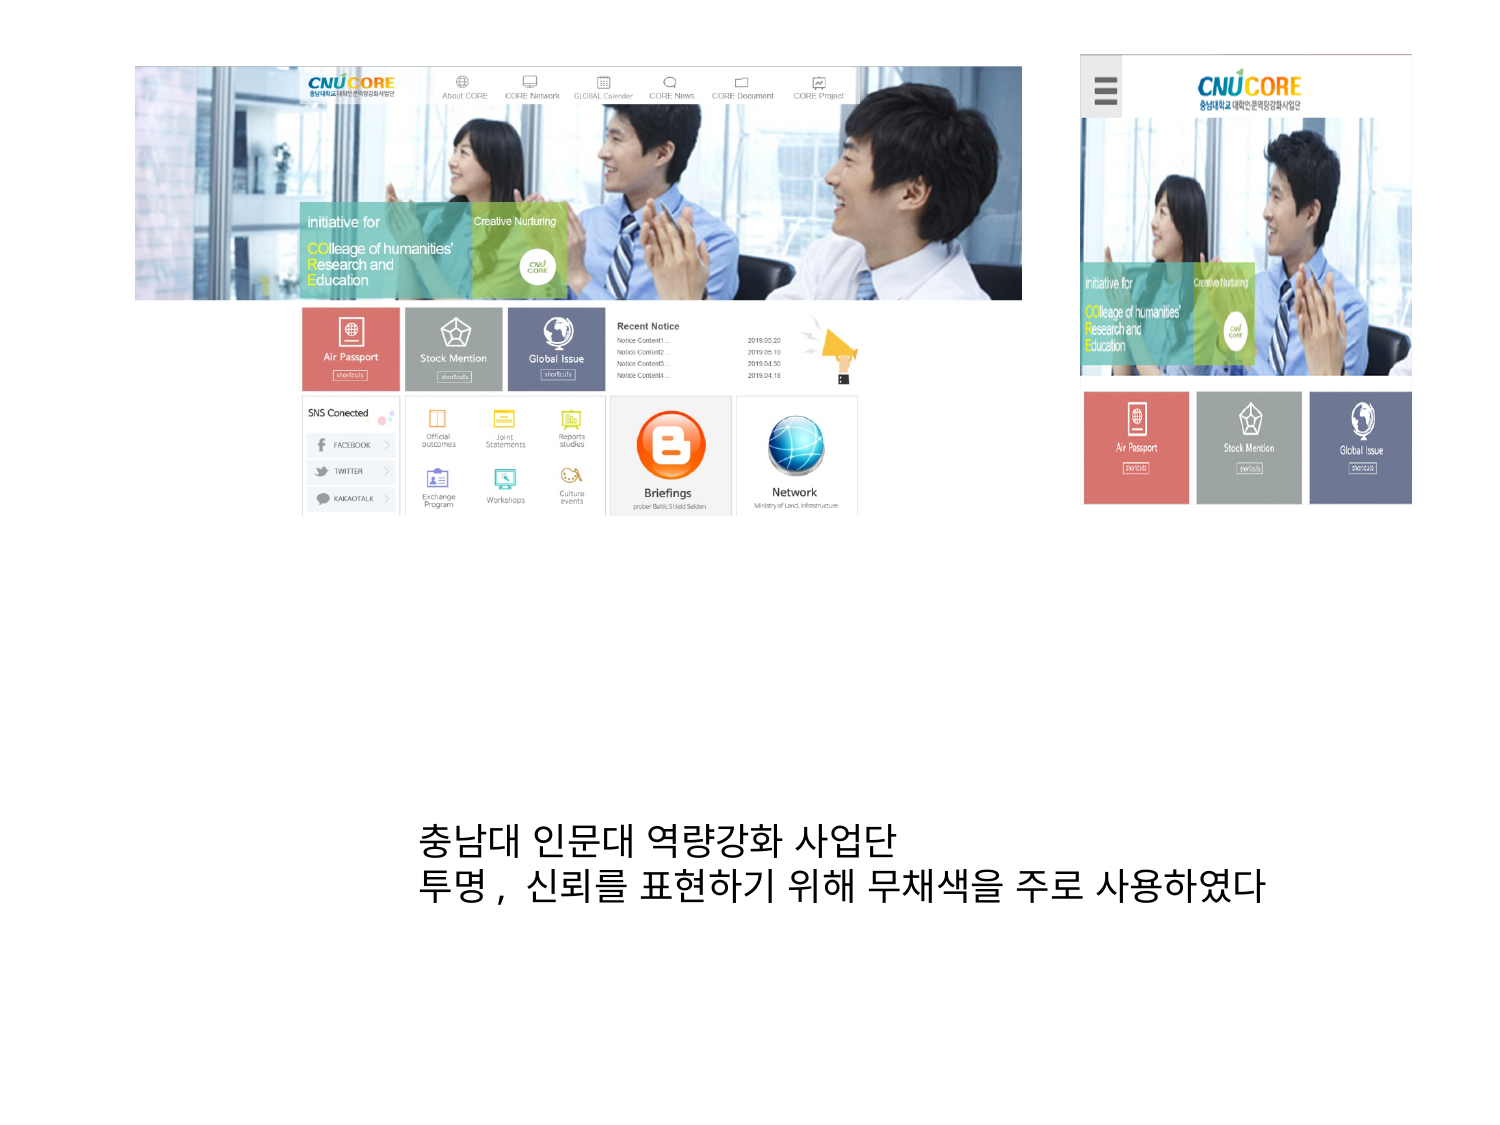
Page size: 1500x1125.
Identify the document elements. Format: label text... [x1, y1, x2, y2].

picture [1080, 54, 1413, 505]
text_box 충남대 인문대 역량강화 사업단 투명, 신뢰를 표현하기 위해 무채색을 주로 사용하였다 [403, 810, 1283, 916]
picture [135, 66, 1022, 517]
